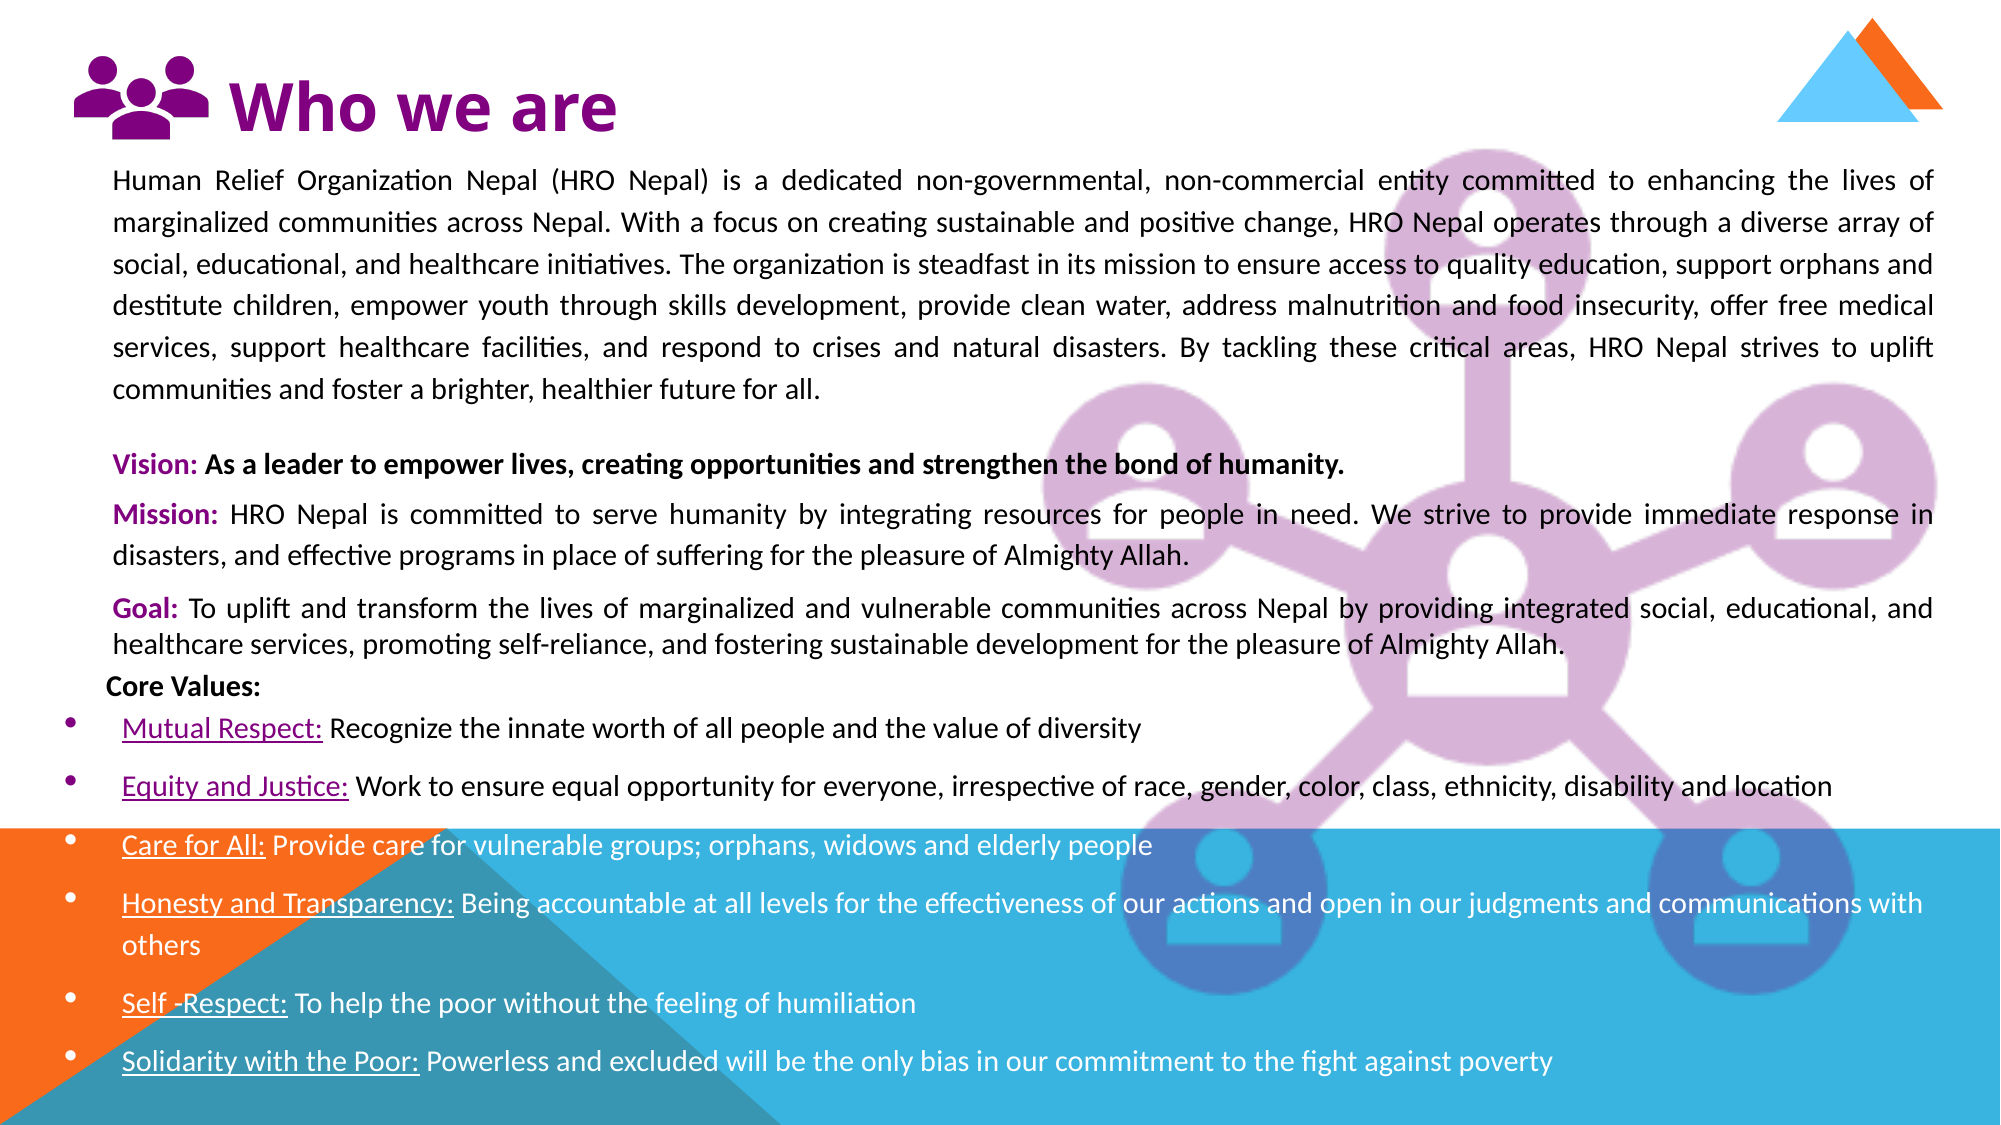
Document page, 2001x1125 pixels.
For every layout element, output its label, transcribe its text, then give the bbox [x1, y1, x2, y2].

text_box Human Relief Organization Nepal (HRO Nepal) is a dedicated non-governmental, non-commercial entity committed to enhancing the lives of marginalized communities across Nepal. With a focus on creating sustainable and positive change, HRO Nepal operates through a diverse array of social, educational, and healthcare initiatives. The organization is steadfast in its mission to ensure access to quality education, support orphans and destitute children, empower youth through skills development, provide clean water, address malnutrition and food insecurity, offer free medical services, support healthcare facilities, and respond to crises and natural disasters. By tackling these critical areas, HRO Nepal strives to uplift communities and foster a brighter, healthier future for all. Vision: As a leader to empower lives, creating opportunities and strengthen the bond of humanity. Mission: HRO Nepal is committed to serve humanity by integrating resources for people in need. We strive to provide immediate response in disasters, and effective programs in place of suffering for the pleasure of Almighty Allah. Goal: To uplift and transform the lives of marginalized and vulnerable communities across Nepal by providing integrated social, educational, and healthcare services, promoting self-reliance, and fostering sustainable development for the pleasure of Almighty Allah. Core Values: Mutual Respect: Recognize the innate worth of all people and the value of diversity Equity and Justice: Work to ensure equal opportunity for everyone, irrespective of race, gender, color, class, ethnicity, disability and location Care for All: Provide care for vulnerable groups; orphans, widows and elderly people Honesty and Transparency: Being accountable at all levels for the effectiveness of our actions and open in our judgments and communications with others Self -Respect: To help the poor without the feeling of humiliation Solidarity with the Poor: Powerless and excluded will be the only bias in our commitment to the fight against poverty [50, 147, 944, 1086]
picture [64, 20, 218, 174]
text_box Who we are [222, 45, 715, 147]
picture [949, 24, 2000, 1125]
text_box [1776, 17, 1944, 123]
